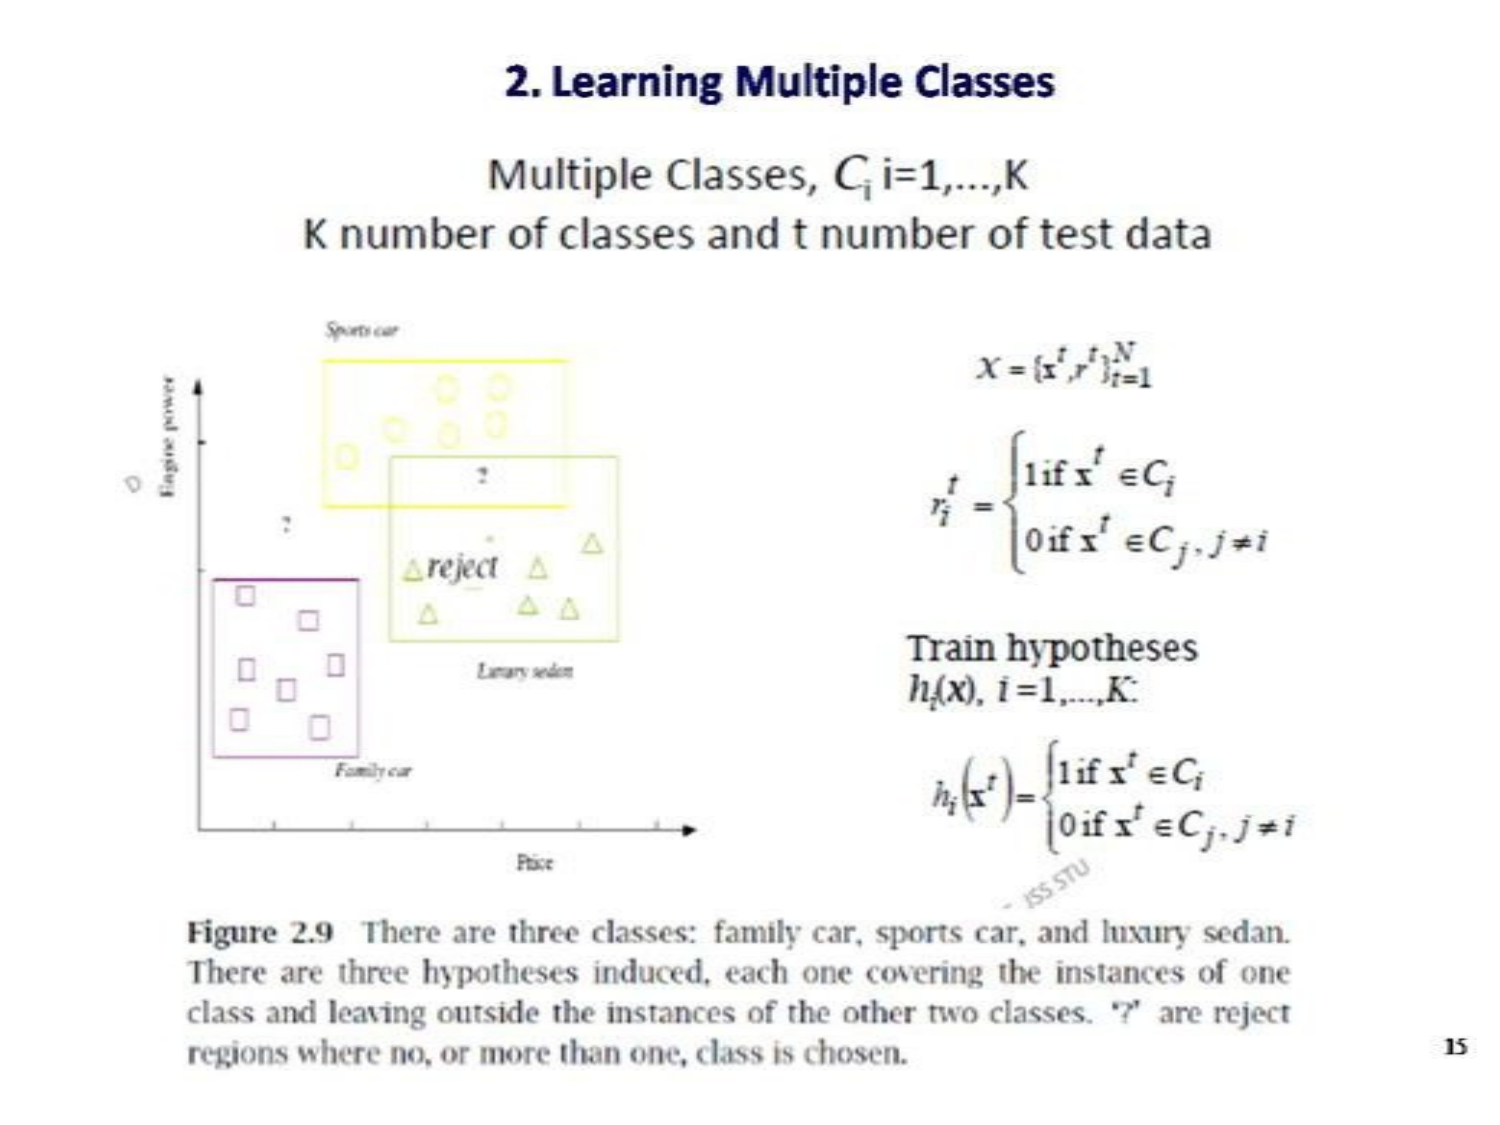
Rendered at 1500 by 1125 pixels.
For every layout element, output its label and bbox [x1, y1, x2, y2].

picture [115, 42, 1478, 1082]
